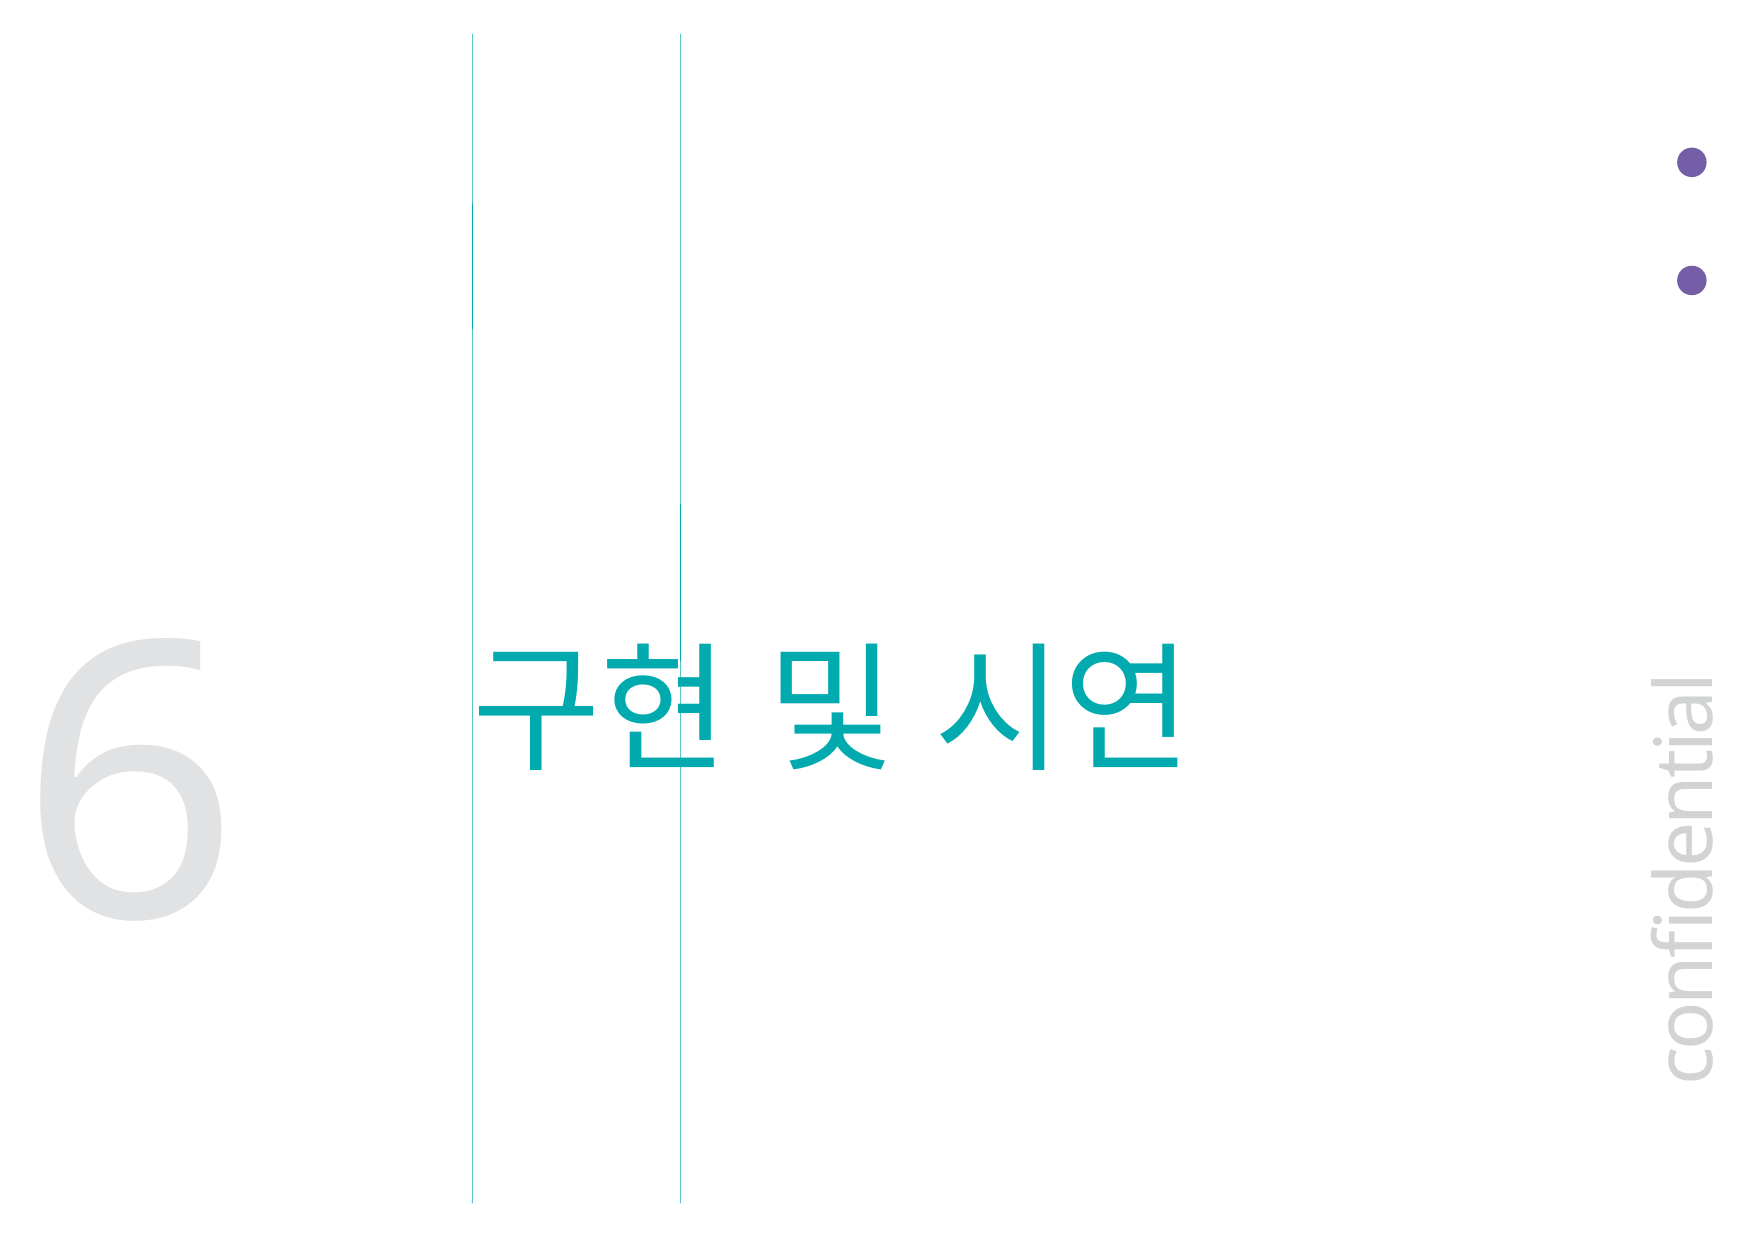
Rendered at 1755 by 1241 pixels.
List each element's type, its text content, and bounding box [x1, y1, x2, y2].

list 6 [19, 608, 286, 1005]
list confidential [1648, 654, 1755, 1086]
list 구현 및 시연 [472, 620, 1666, 1081]
